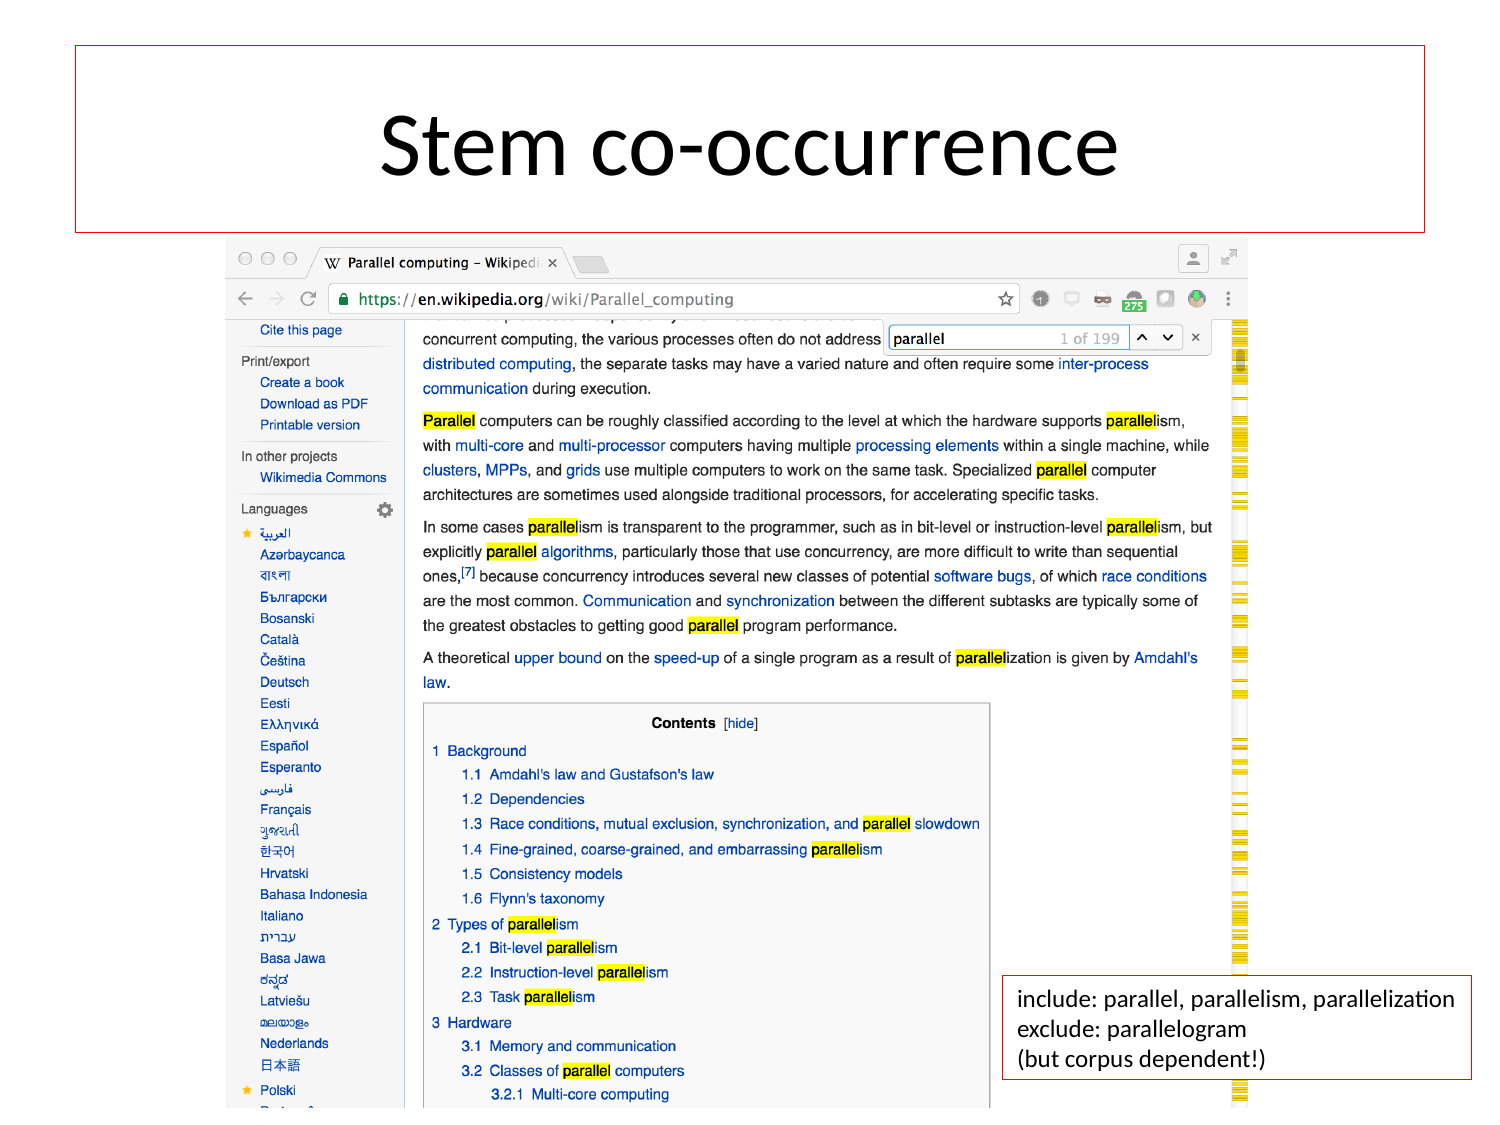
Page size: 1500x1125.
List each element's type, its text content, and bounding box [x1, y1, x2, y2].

picture [224, 237, 1248, 1108]
text_box include: parallel, parallelism, parallelization exclude: parallelogram (but corpus dependent!) [1253, 975, 1472, 1080]
title Stem co-occurrence [75, 45, 1425, 233]
